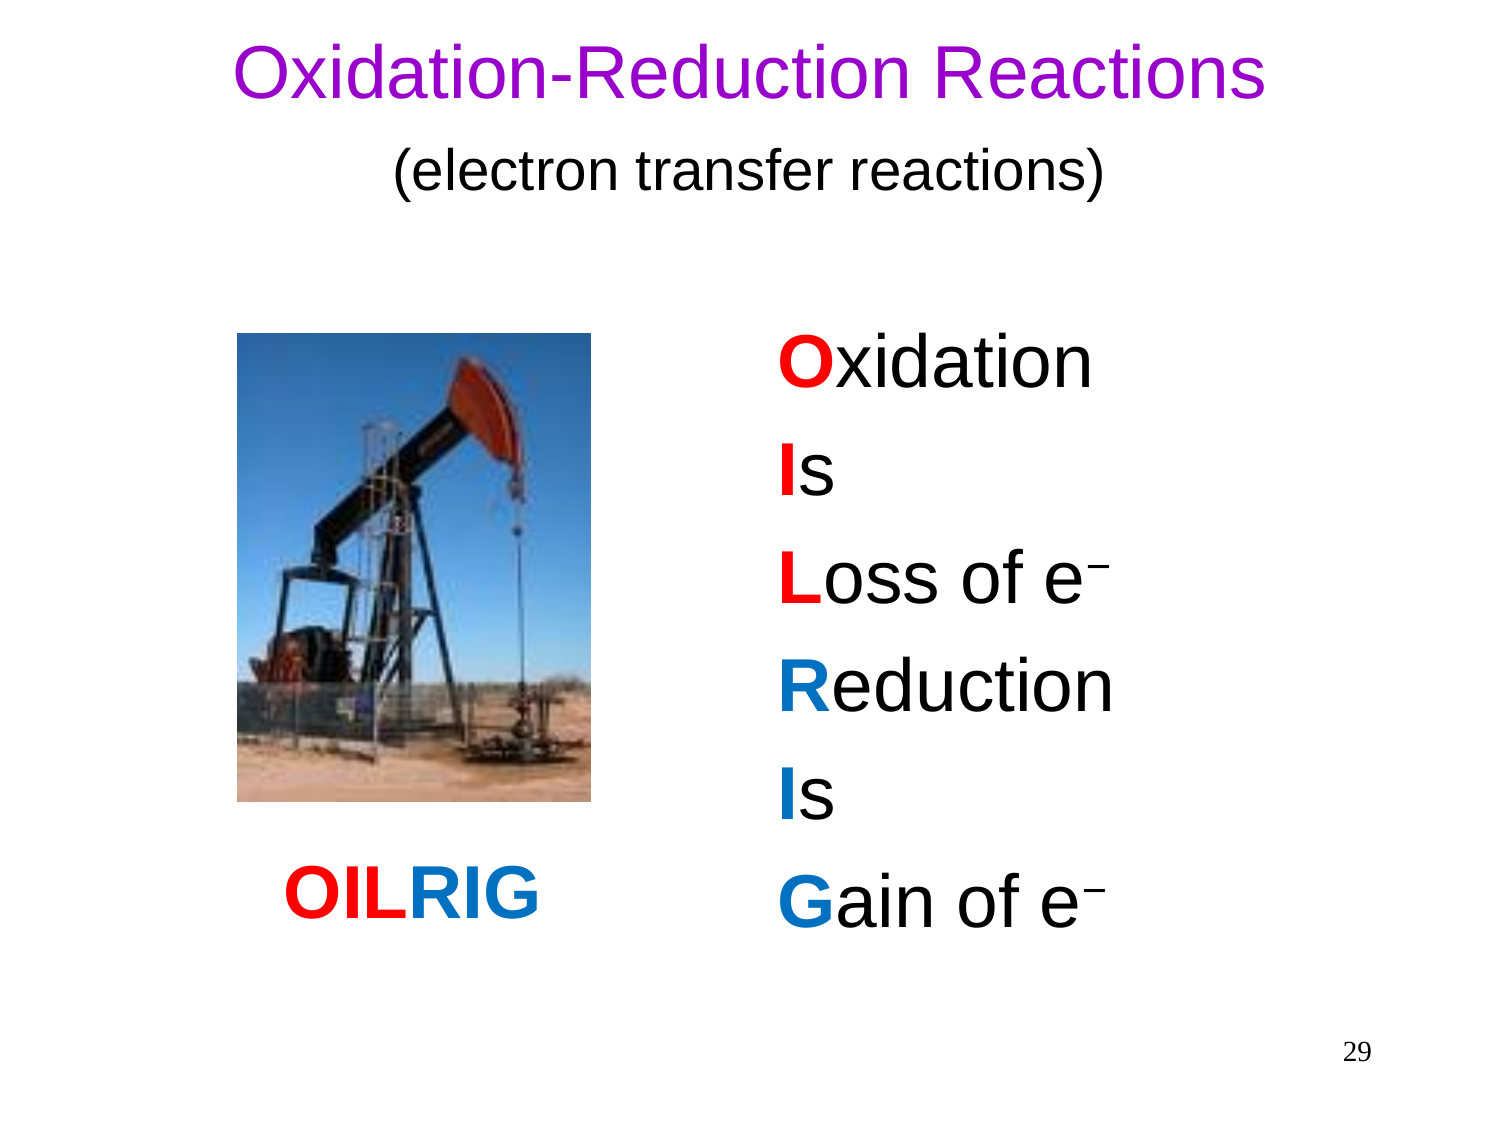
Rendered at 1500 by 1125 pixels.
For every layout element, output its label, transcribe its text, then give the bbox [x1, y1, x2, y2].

slide_number 29 [1074, 1024, 1388, 1101]
title Oxidation-Reduction Reactions [112, 12, 1388, 125]
text_box (electron transfer reactions) [377, 125, 1123, 210]
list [237, 332, 591, 802]
list Oxidation Is Loss of e− Reduction Is Gain of e− [762, 287, 1388, 963]
text_box OILRIG [250, 832, 576, 946]
